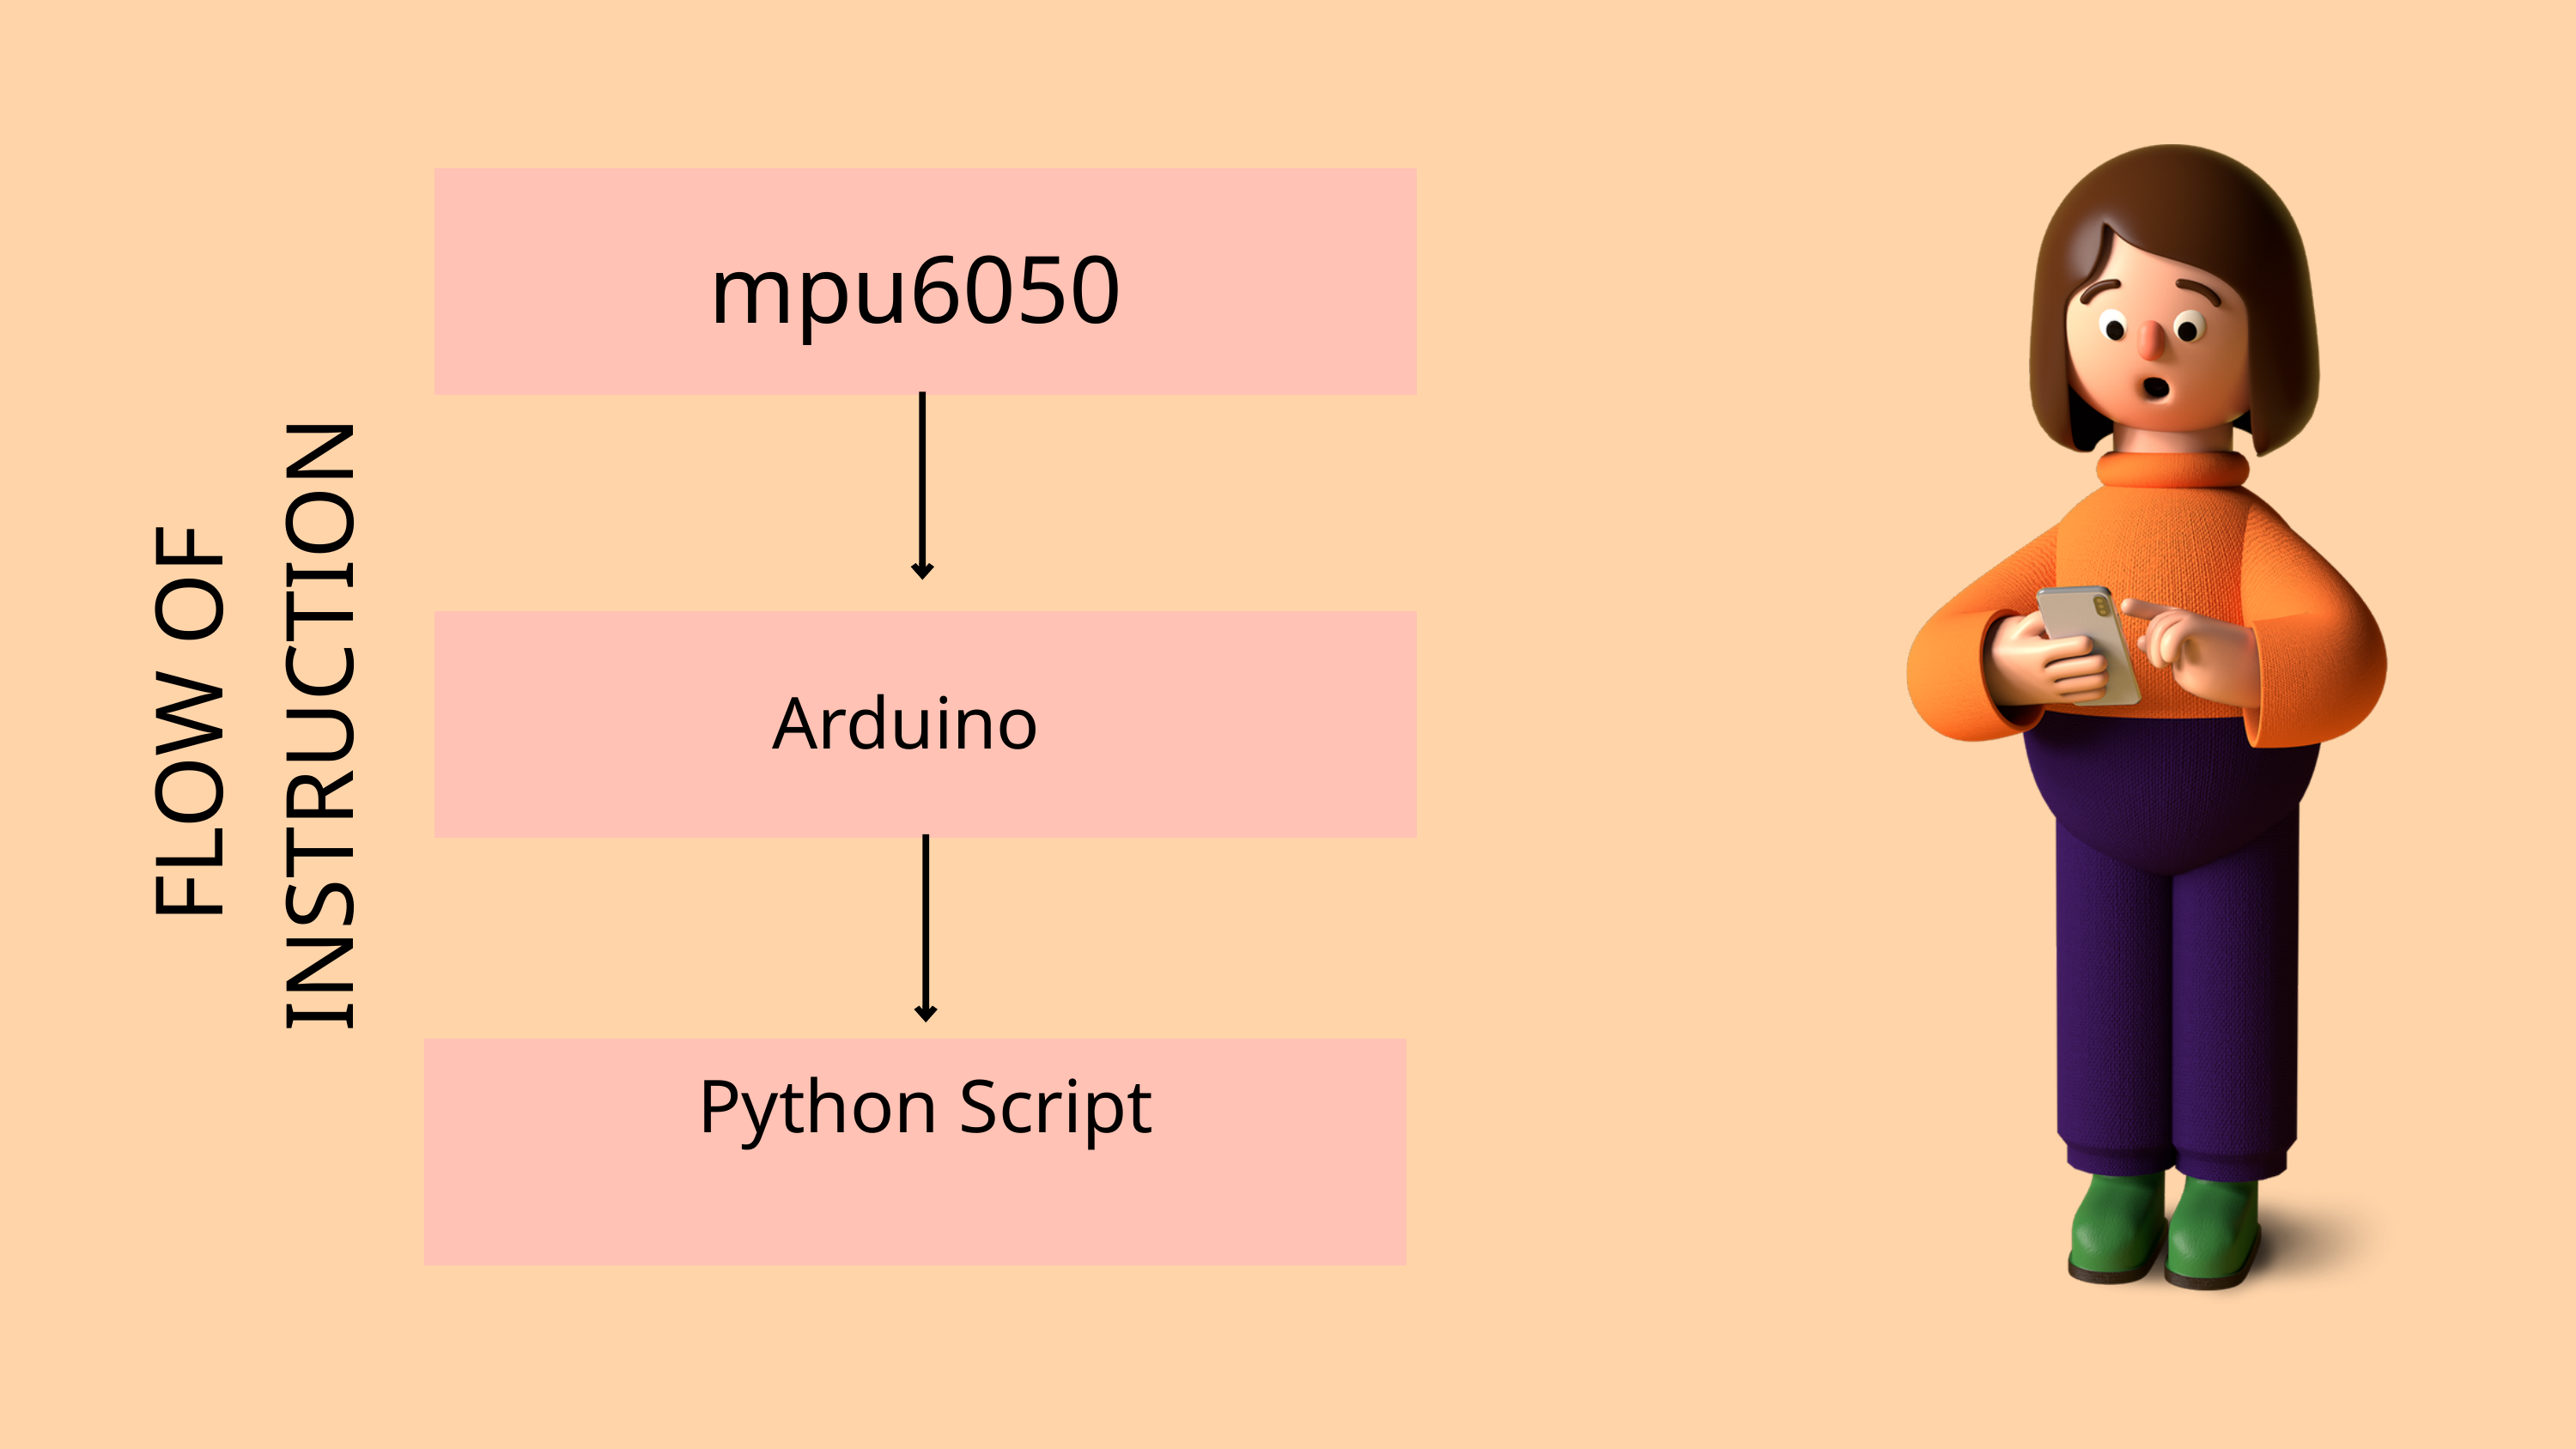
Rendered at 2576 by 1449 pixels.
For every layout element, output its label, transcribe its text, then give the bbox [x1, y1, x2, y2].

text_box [434, 610, 1418, 839]
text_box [434, 167, 1418, 396]
text_box FLOW OF INSTRUCTION [111, 232, 372, 1216]
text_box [424, 1038, 1407, 1266]
text_box [1906, 144, 2432, 1304]
